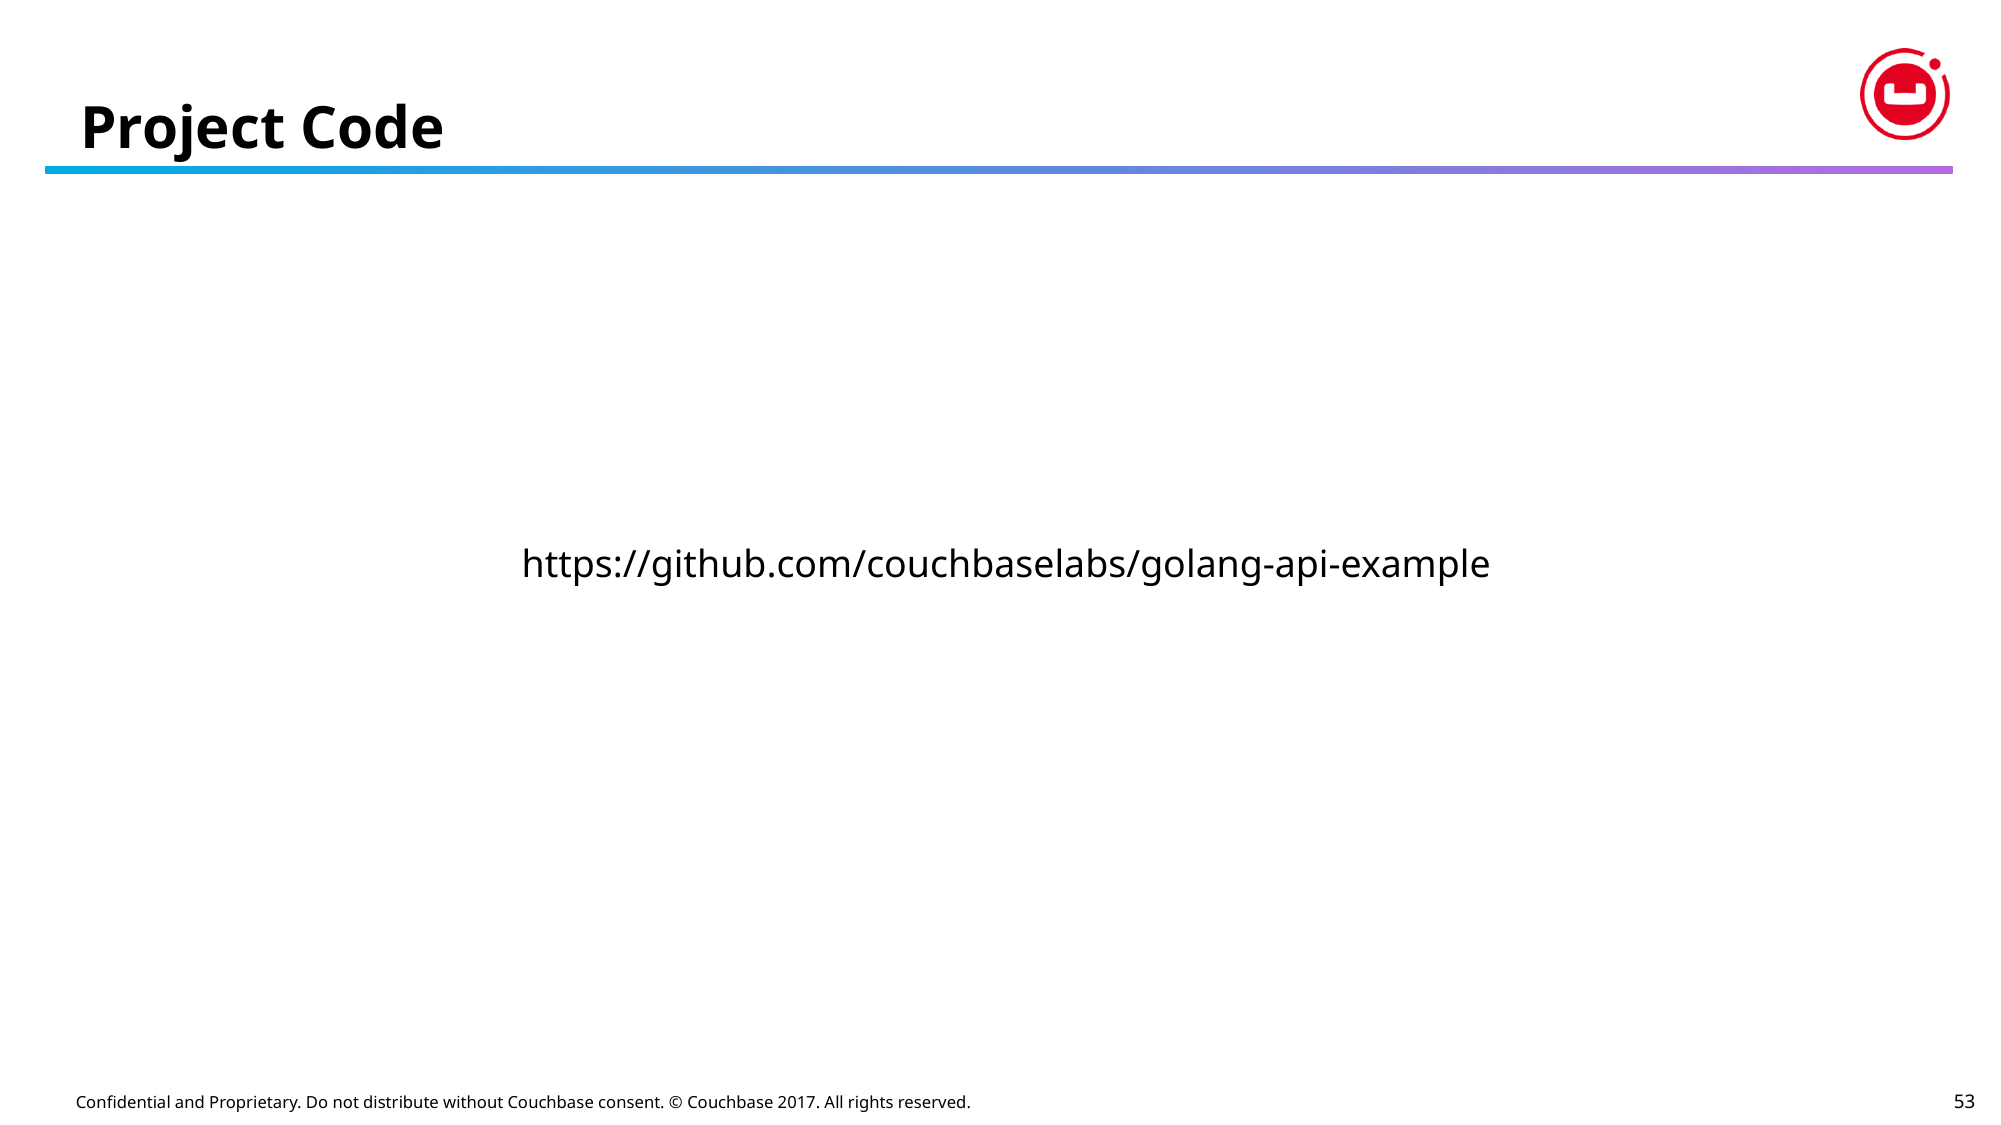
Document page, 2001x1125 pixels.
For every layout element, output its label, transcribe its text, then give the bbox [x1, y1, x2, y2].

picture [1860, 48, 1958, 140]
title Project Code [65, 84, 1768, 175]
text_box https://github.com/couchbaselabs/golang-api-example [65, 532, 1948, 592]
